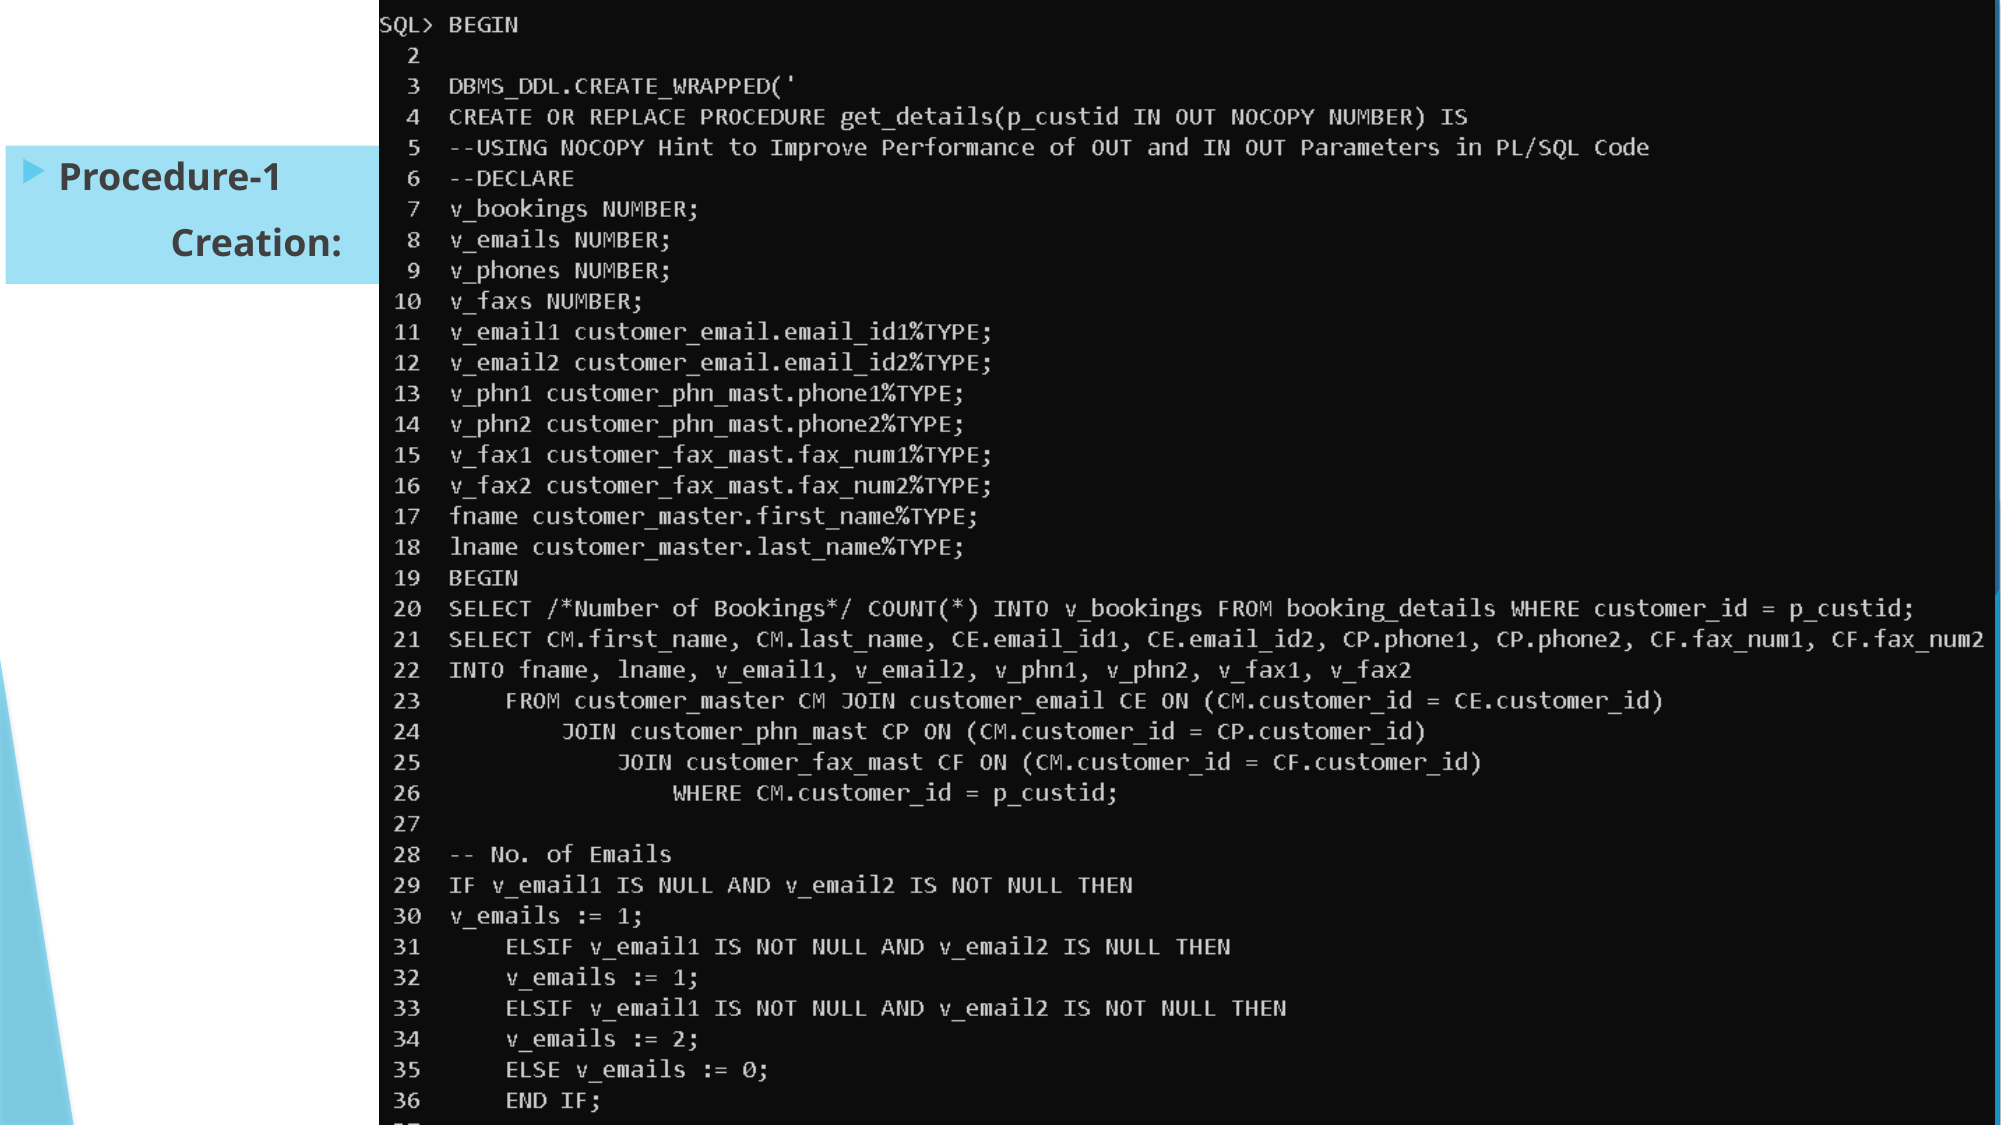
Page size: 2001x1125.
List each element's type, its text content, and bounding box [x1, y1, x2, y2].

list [378, 0, 1995, 1125]
text_box Procedure-1 Creation: [5, 145, 373, 284]
